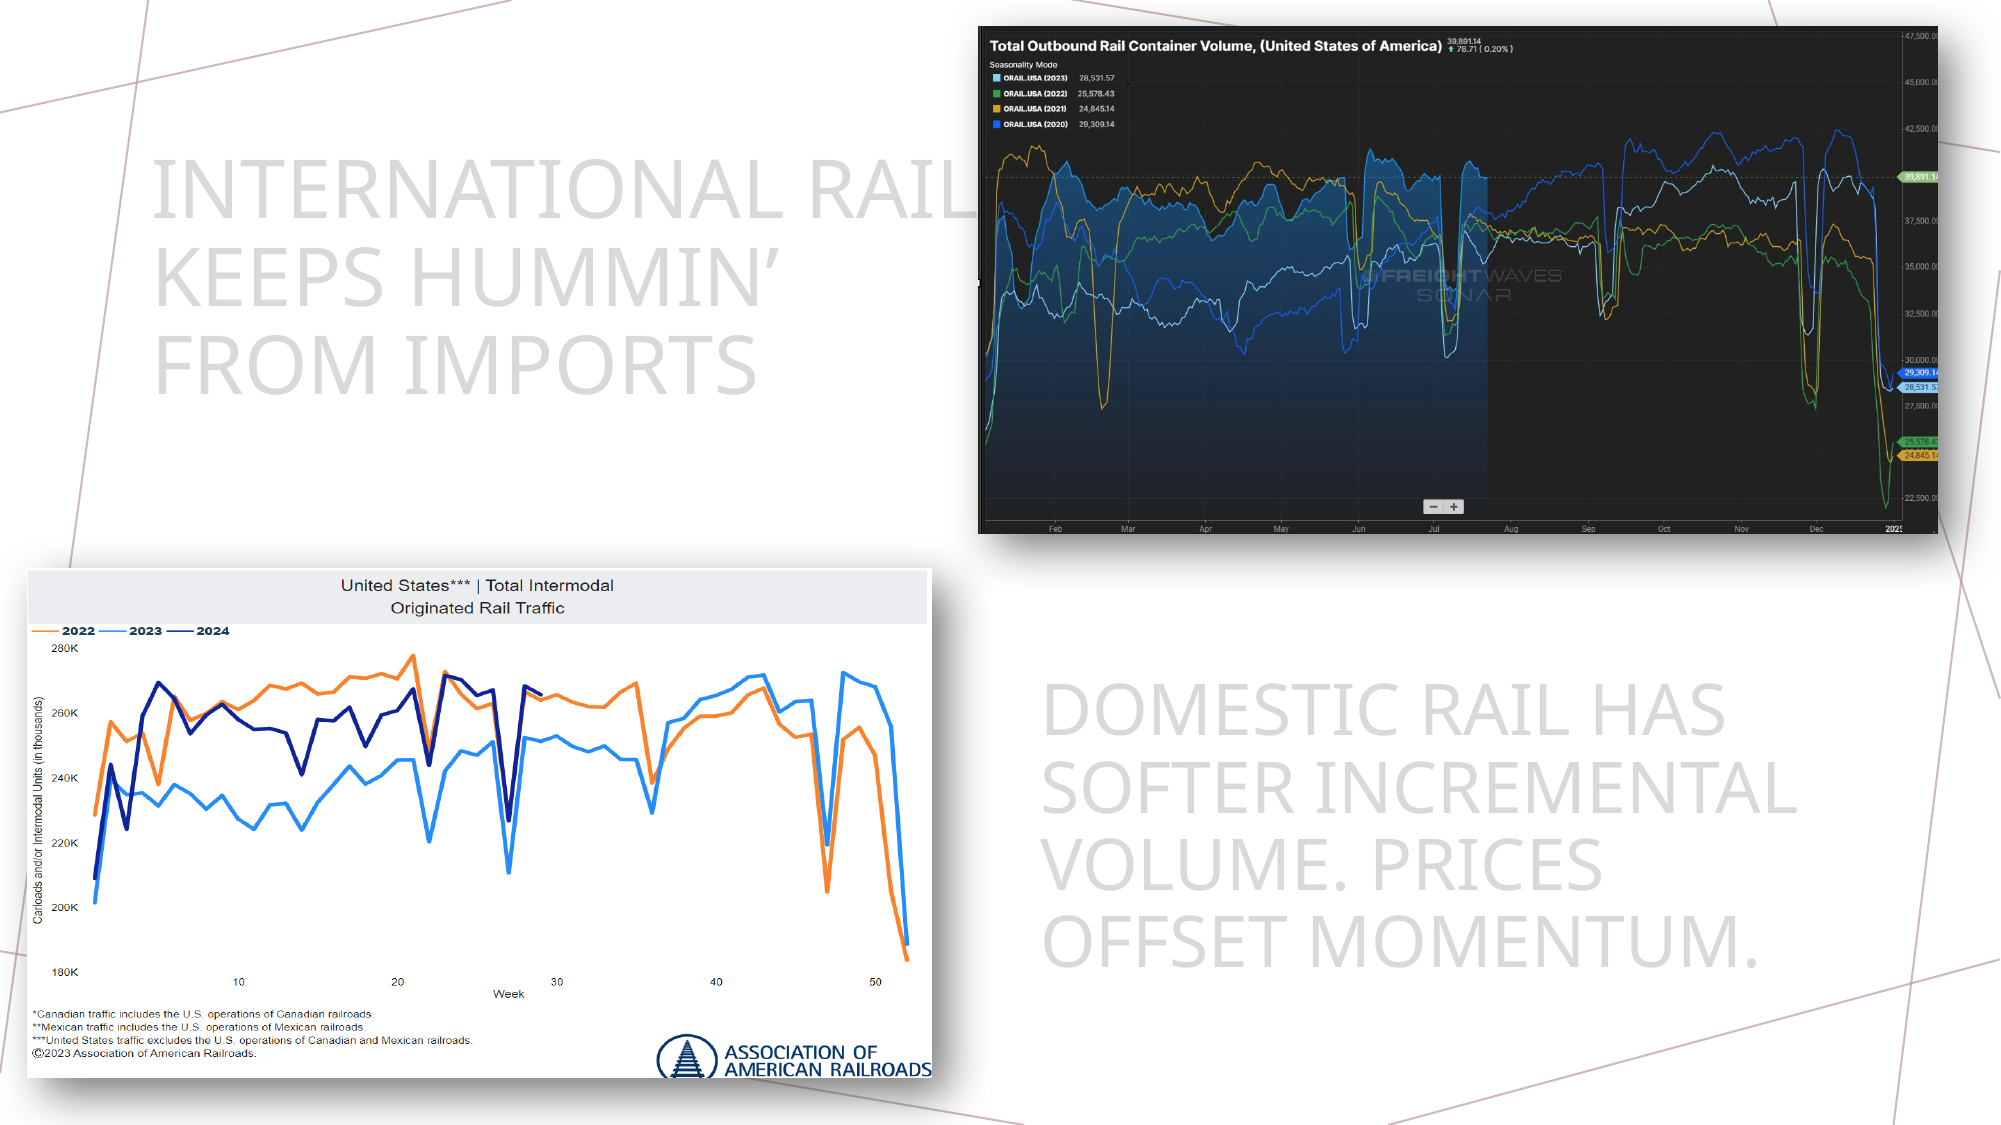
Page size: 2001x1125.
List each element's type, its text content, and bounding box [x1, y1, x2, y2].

title International rail keeps hummin’ from imports [136, 100, 961, 460]
picture [27, 568, 932, 1078]
text_box Domestic rail has softer incremental volume. Prices offset momentum. [1024, 663, 1869, 994]
picture [978, 26, 1938, 534]
